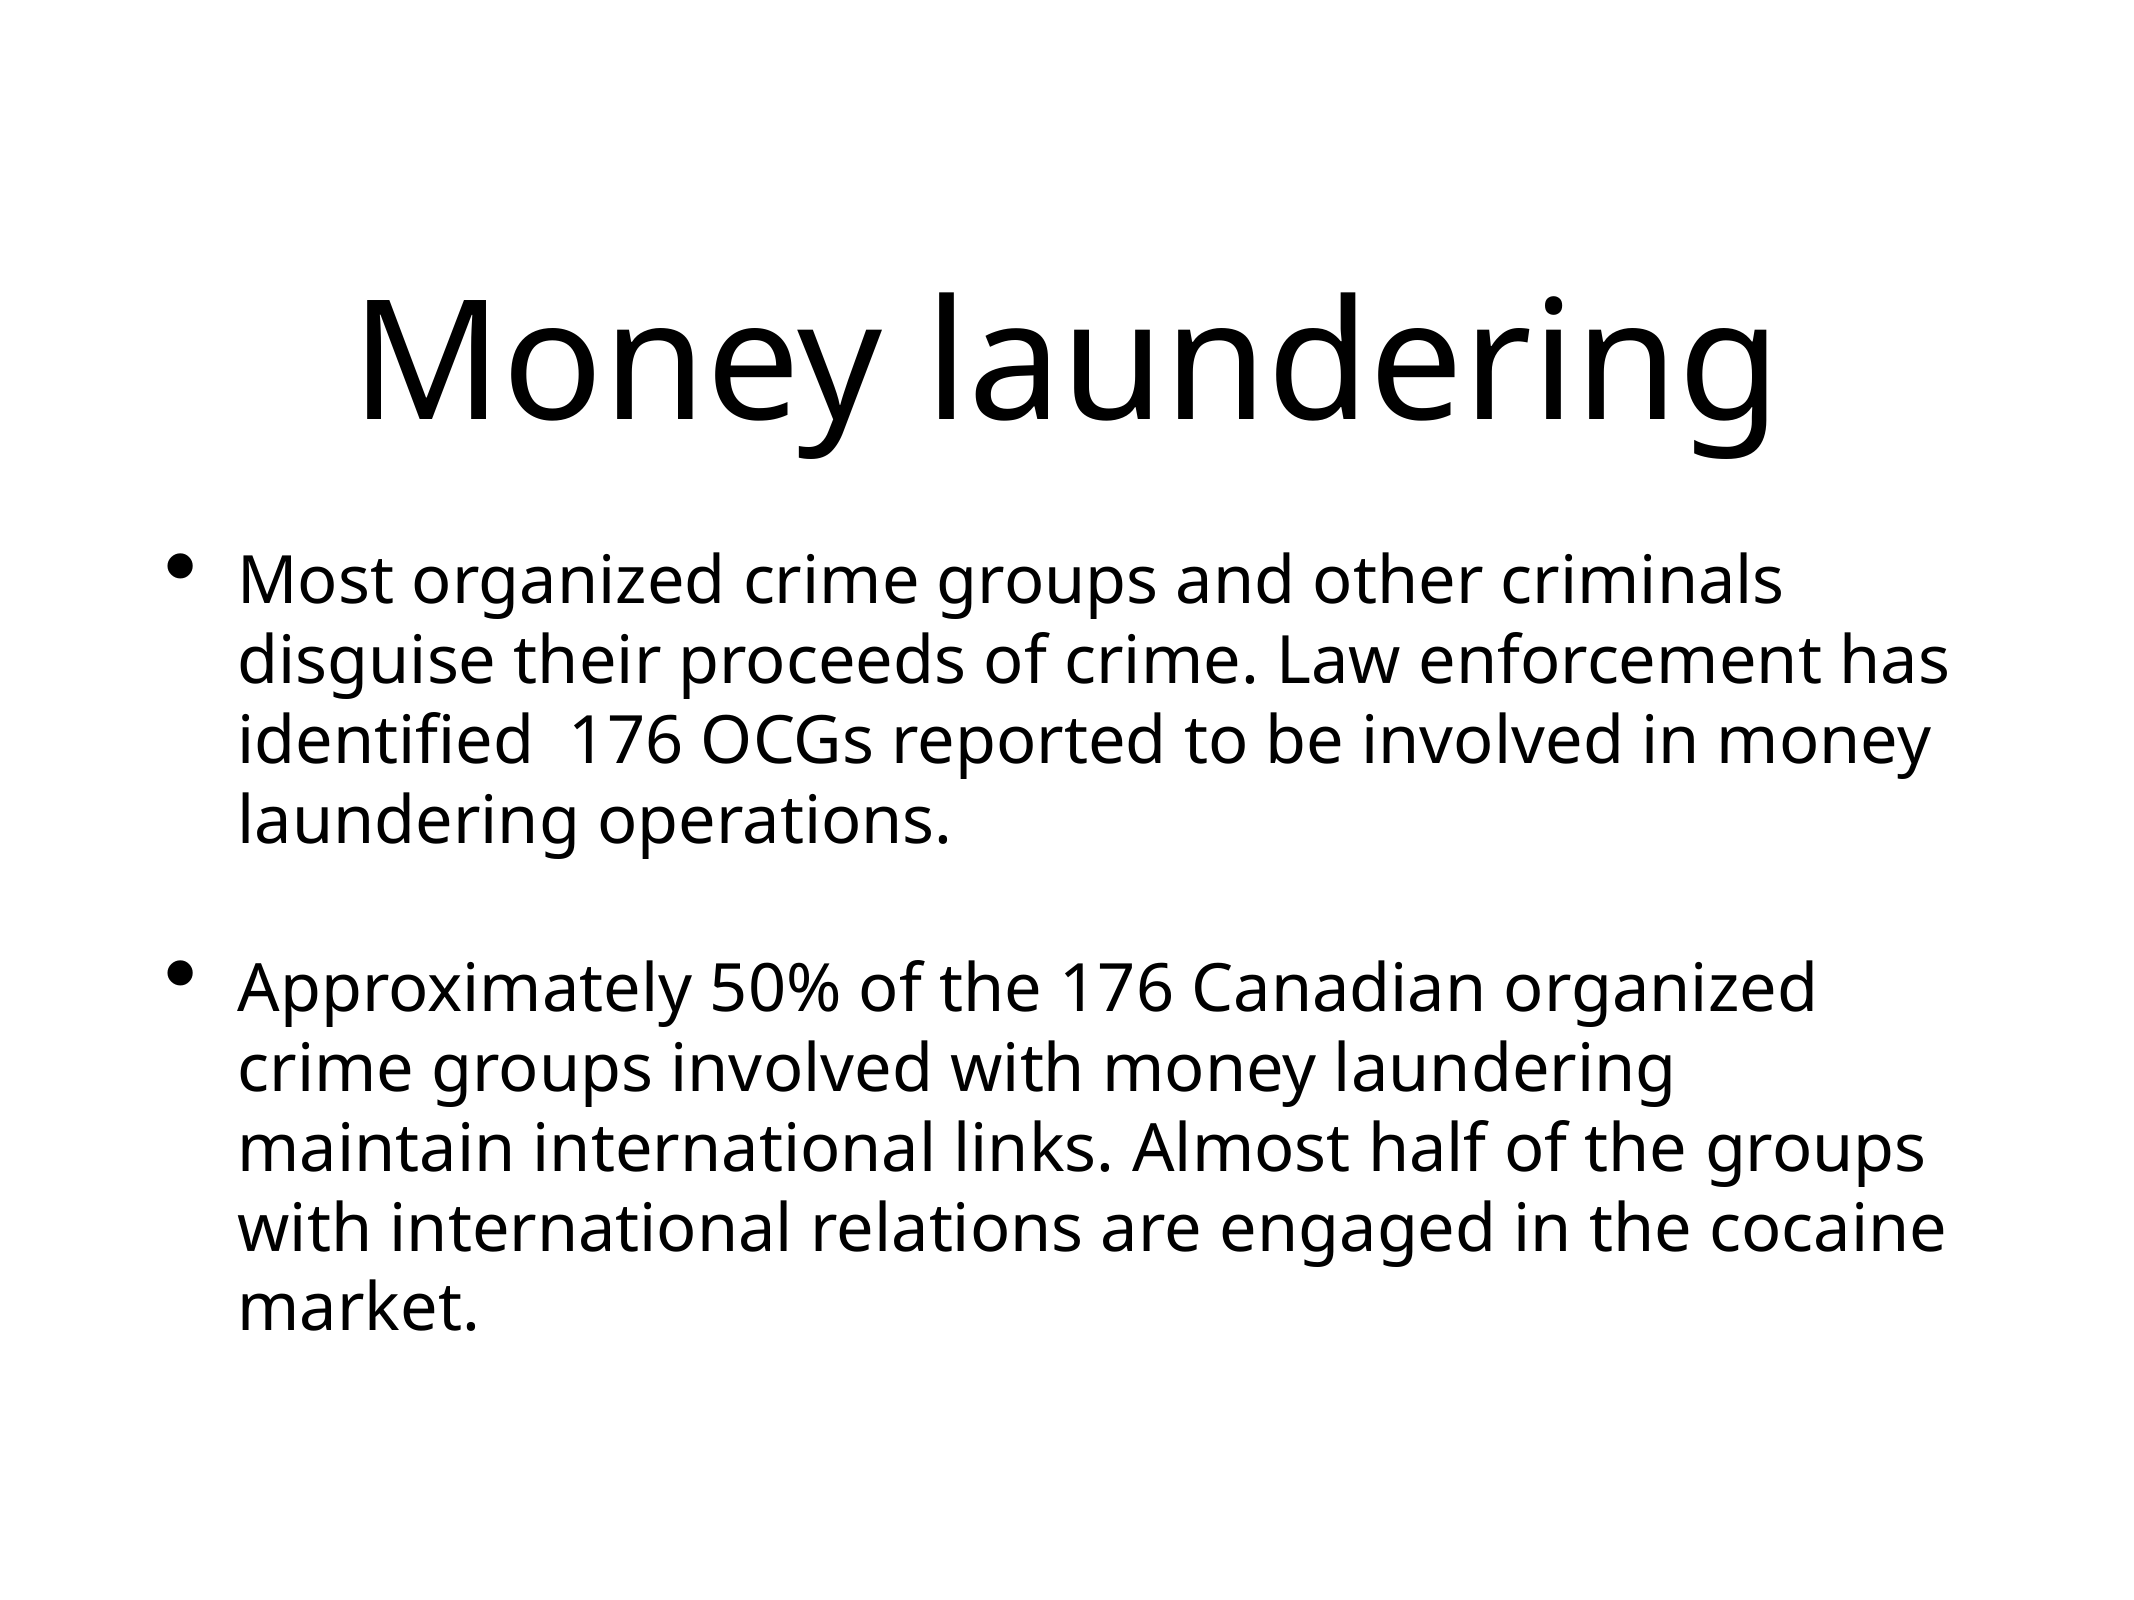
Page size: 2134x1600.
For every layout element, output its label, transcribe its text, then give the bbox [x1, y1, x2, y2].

list Most organized crime groups and other criminals disguise their proceeds of crime. Law enforcement has identified 176 OCGs reported to be involved in money laundering operations. Approximately 50% of the 176 Canadian organized crime groups involved with money laundering maintain international links. Almost half of the groups with international relations are engaged in the cocaine market. [155, 424, 1978, 1457]
title Money laundering [155, 175, 1978, 424]
